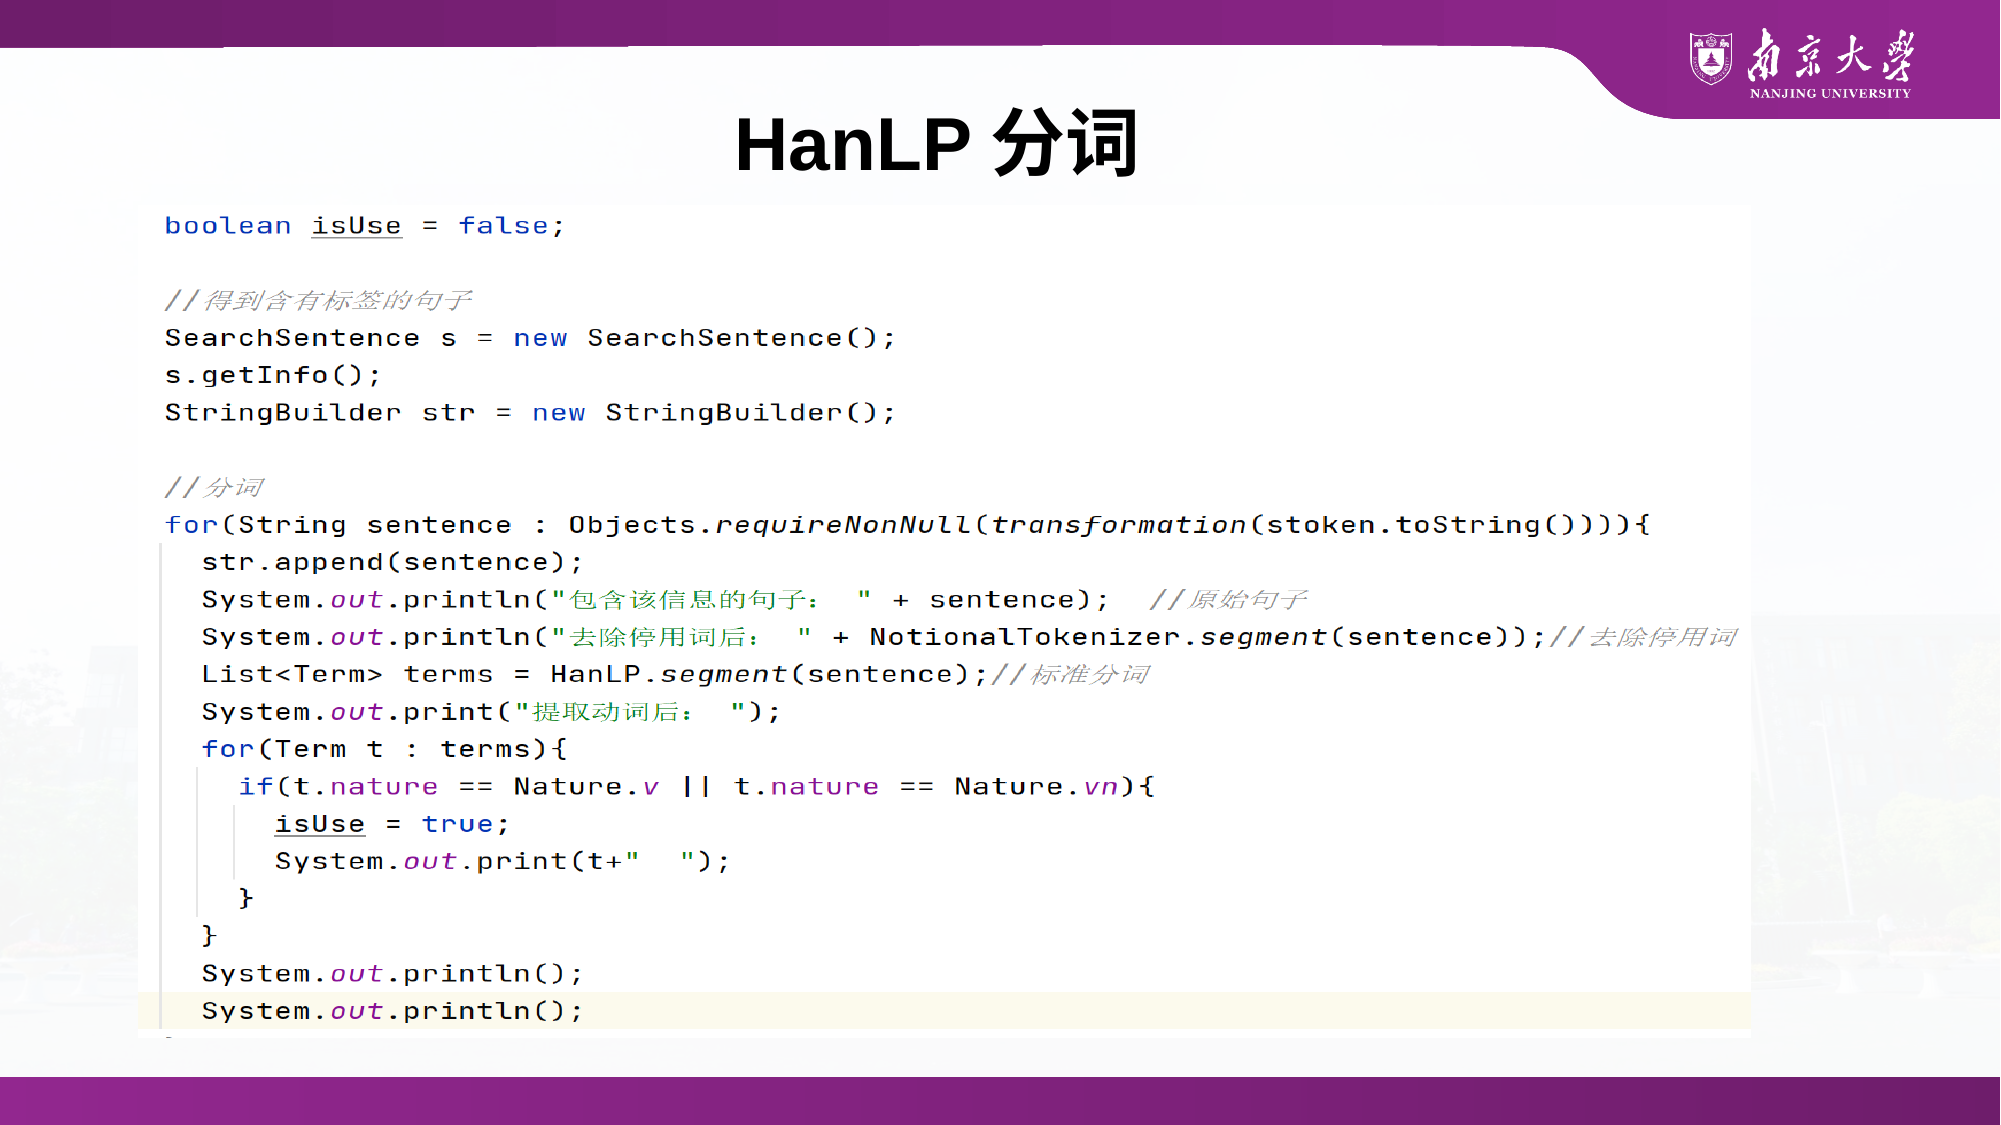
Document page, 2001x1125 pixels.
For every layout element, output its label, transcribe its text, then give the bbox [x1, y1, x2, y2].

picture [1690, 28, 1914, 101]
picture [138, 205, 1752, 1038]
text_box HanLP分词 [299, 87, 1576, 193]
